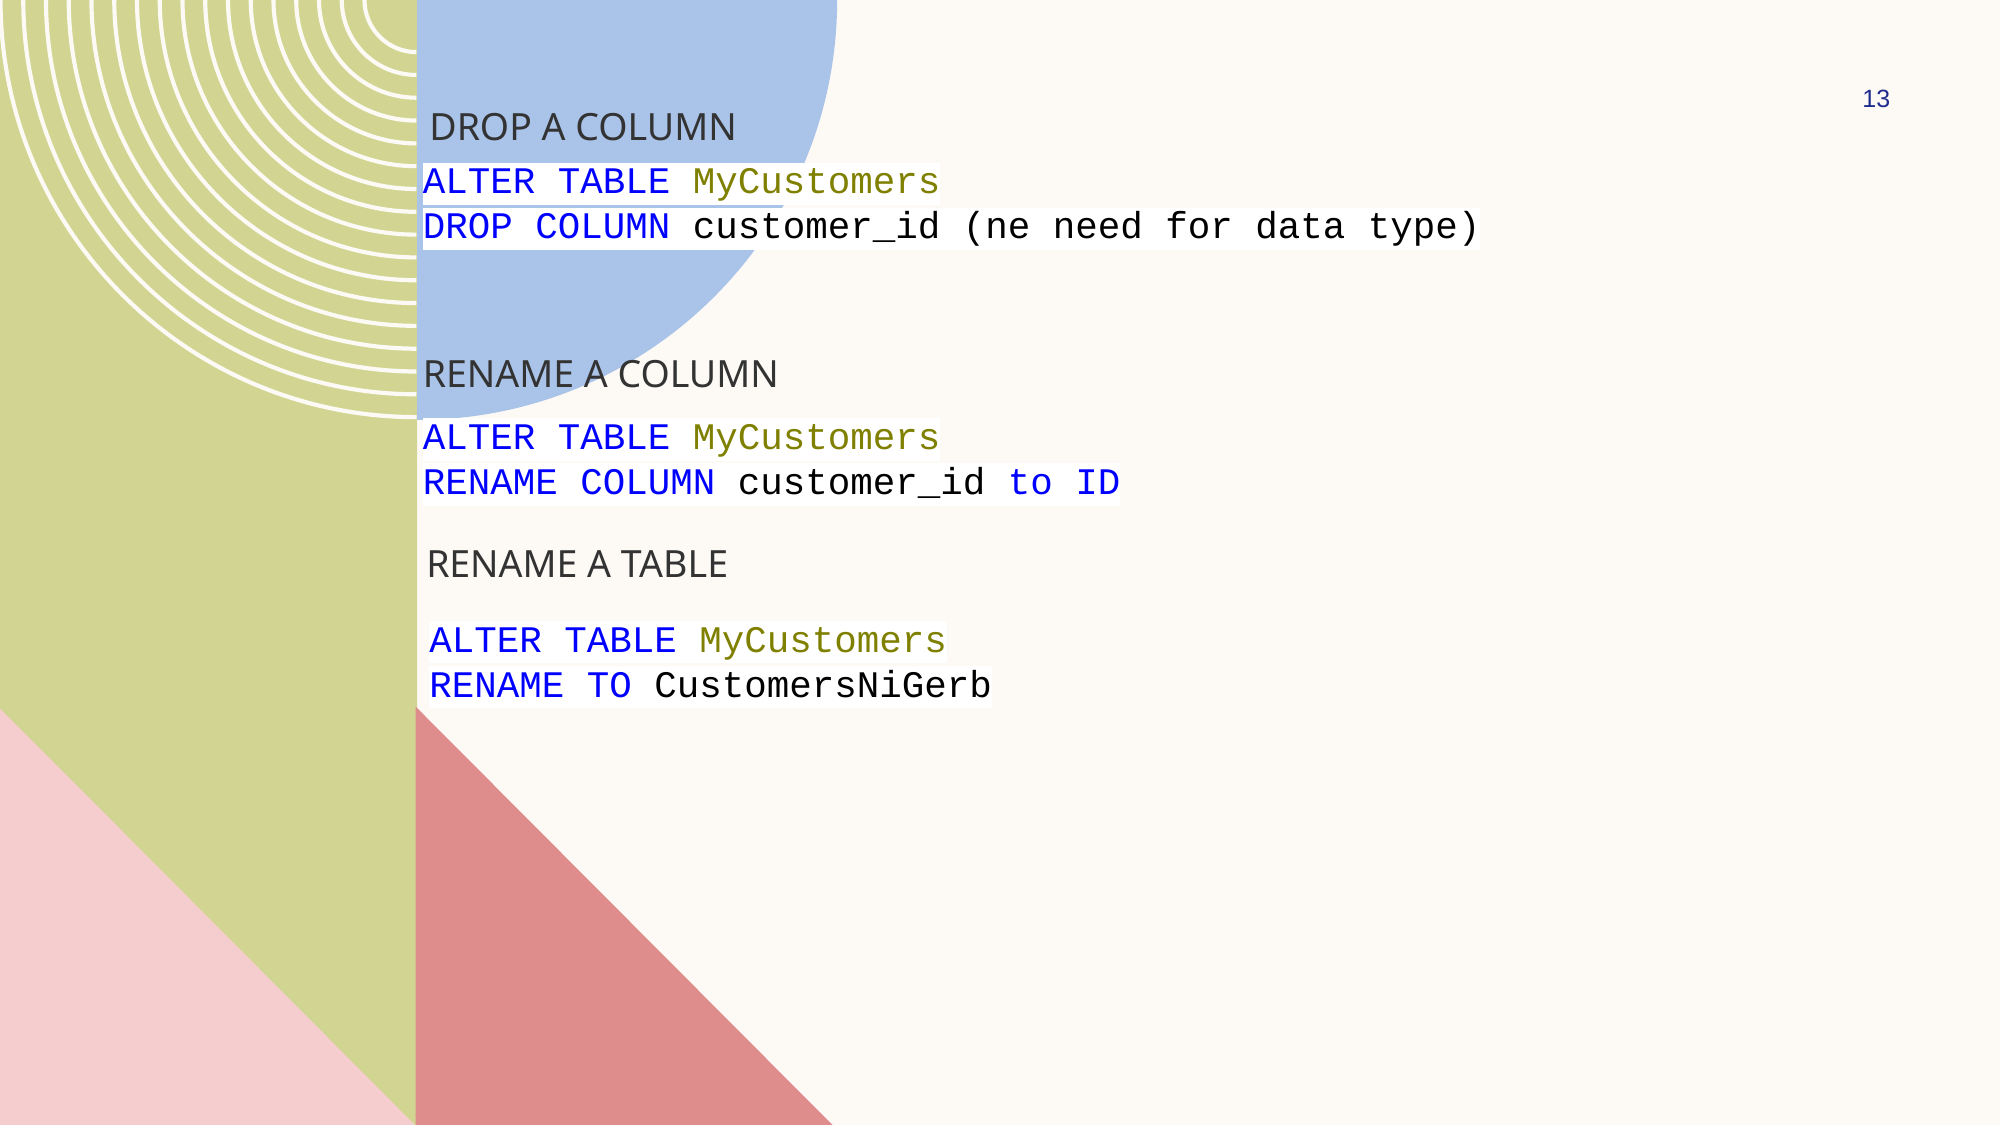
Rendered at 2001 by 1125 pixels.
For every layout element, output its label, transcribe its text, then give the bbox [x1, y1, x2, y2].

slide_number 13 [1795, 75, 1958, 120]
text_box ALTER TABLE MyCustomers RENAME TO CustomersNiGerb [414, 607, 1422, 712]
text_box ALTER TABLE MyCustomers DROP COLUMN customer_id (ne need for data type) [408, 148, 1511, 254]
text_box DROP A COLUMN [414, 95, 1416, 148]
text_box ALTER TABLE MyCustomers RENAME COLUMN customer_id to ID [408, 404, 1416, 510]
text_box RENAME A TABLE [411, 532, 1413, 592]
text_box RENAME A COLUMN [408, 342, 1409, 403]
